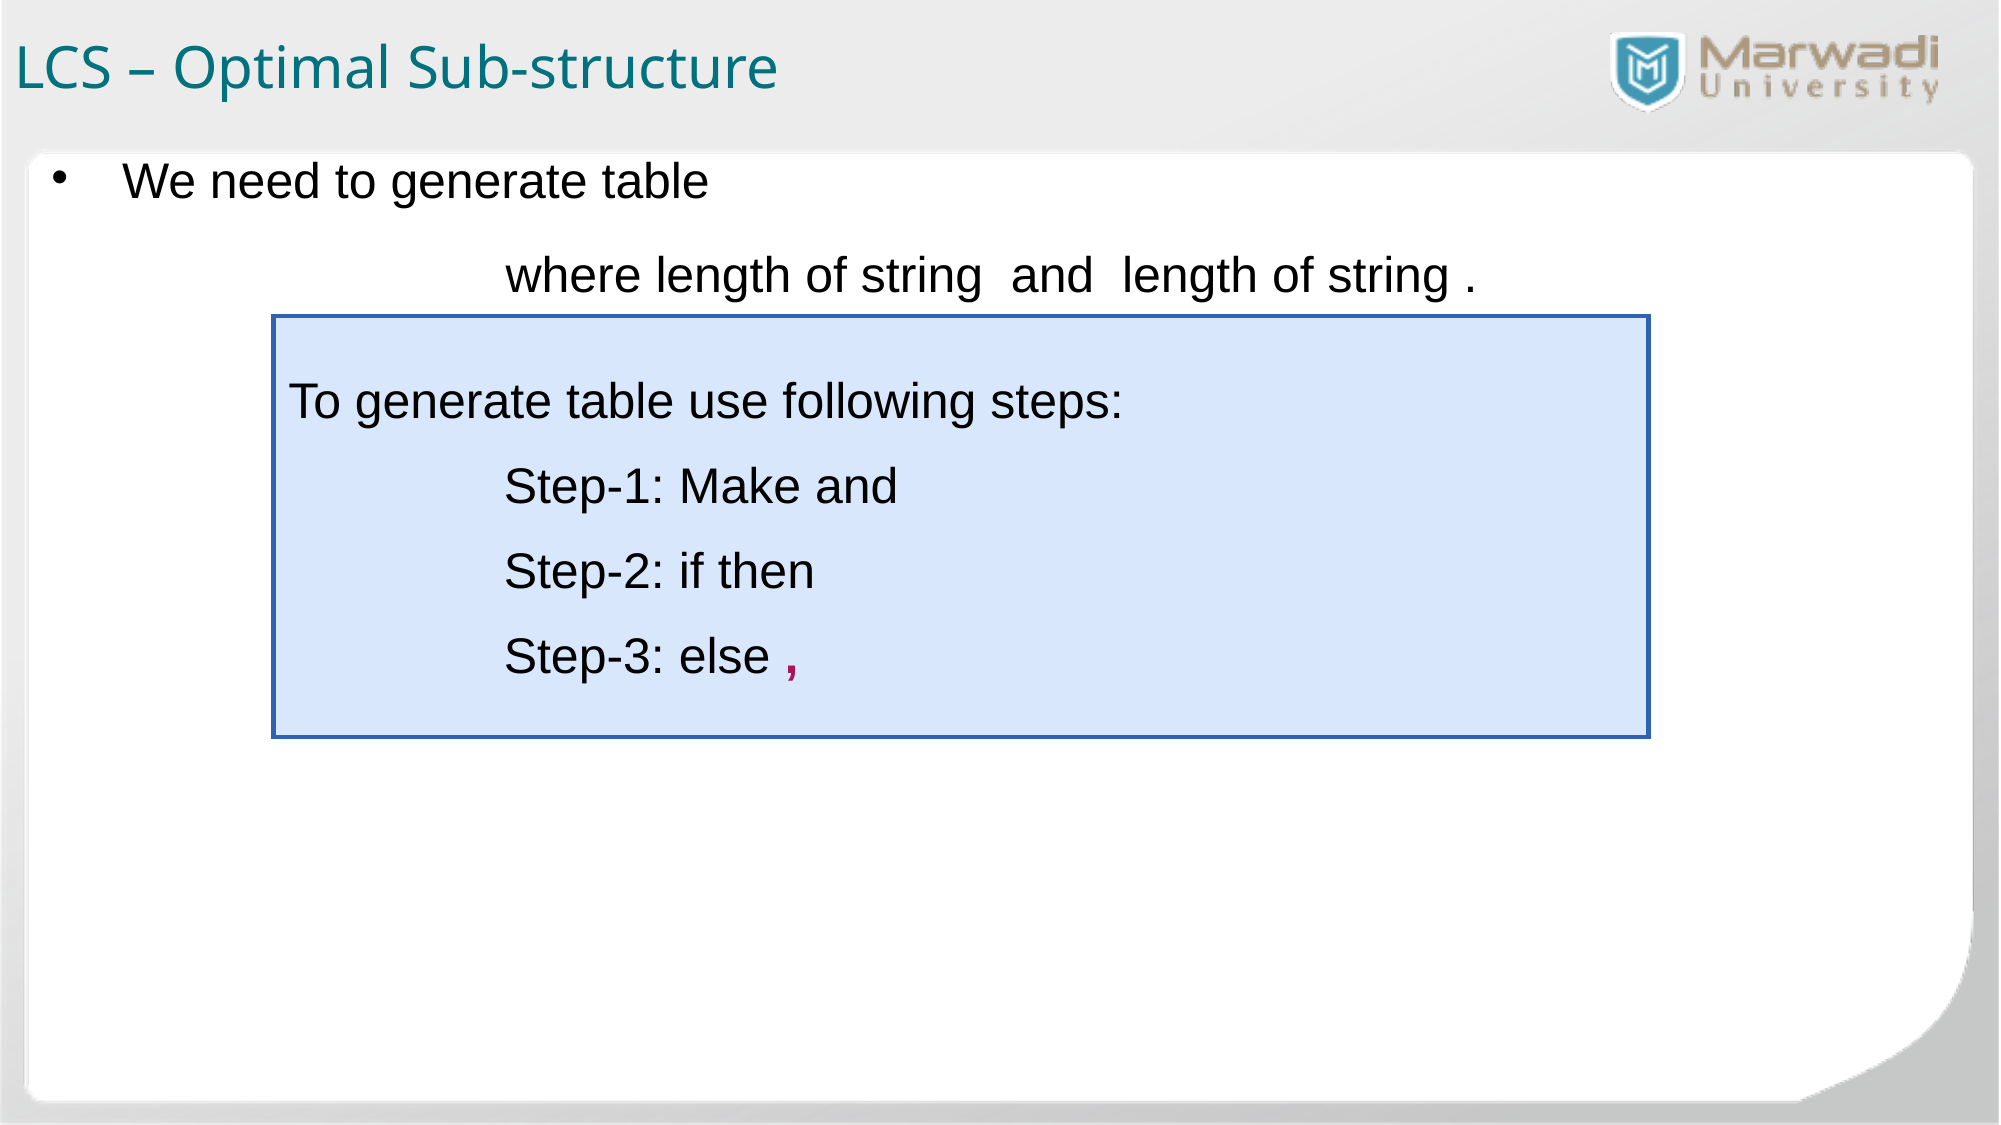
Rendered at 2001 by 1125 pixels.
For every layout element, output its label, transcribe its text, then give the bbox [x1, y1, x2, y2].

title LCS – Optimal Sub-structure [0, 0, 2000, 117]
picture [0, 117, 1999, 1125]
